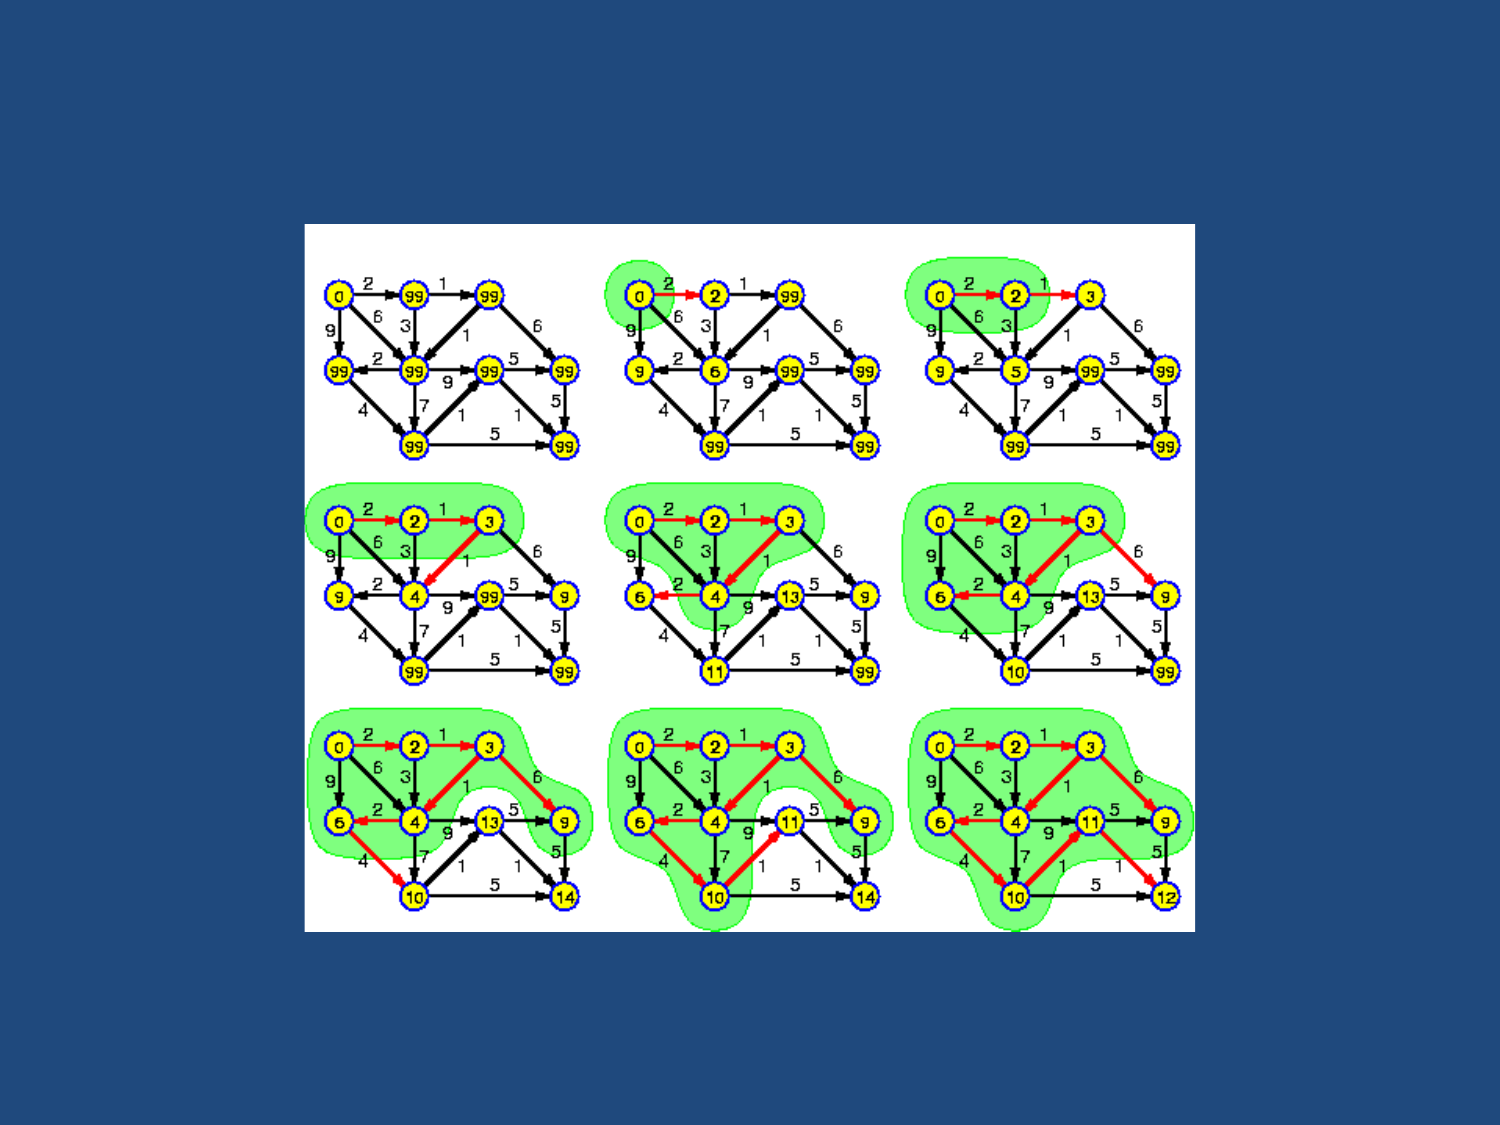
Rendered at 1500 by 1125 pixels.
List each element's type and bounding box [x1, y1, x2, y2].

picture [304, 224, 1196, 934]
